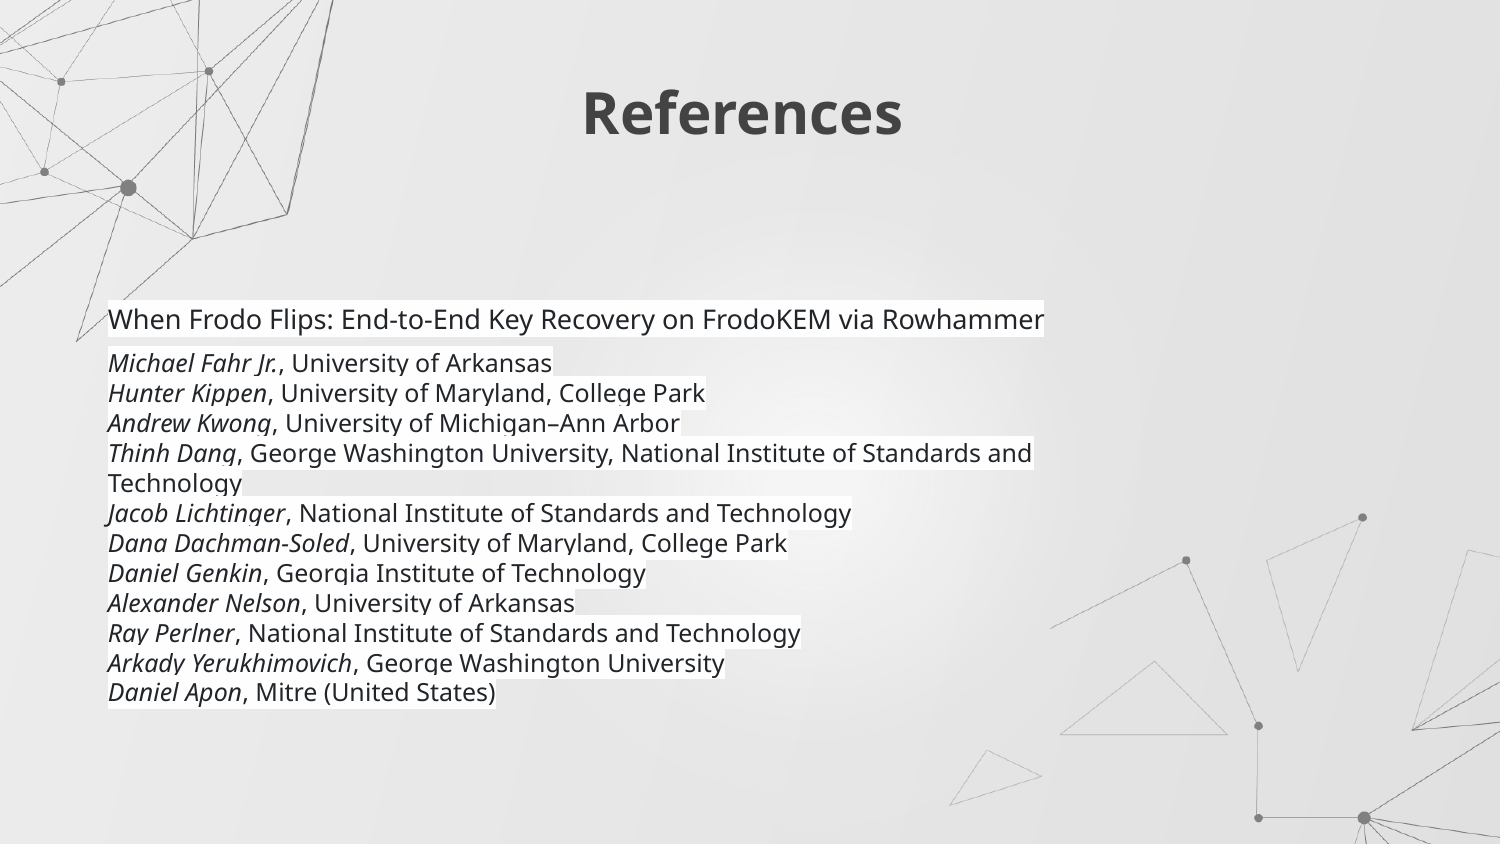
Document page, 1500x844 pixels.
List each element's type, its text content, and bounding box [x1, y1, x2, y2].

picture [0, 0, 1500, 844]
title References [432, 61, 1068, 162]
subtitle When Frodo Flips: End-to-End Key Recovery on FrodoKEM via Rowhammer Michael Fahr Jr., University of Arkansas Hunter Kippen, University of Maryland, College Park Andrew Kwong, University of Michigan–Ann Arbor Thinh Dang, George Washington University, National Institute of Standards and Technology Jacob Lichtinger, National Institute of Standards and Technology Dana Dachman-Soled, University of Maryland, College Park Daniel Genkin, Georgia Institute of Technology Alexander Nelson, University of Arkansas Ray Perlner, National Institute of Standards and Technology Arkady Yerukhimovich, George Washington University Daniel Apon, Mitre (United States) [92, 280, 1077, 556]
